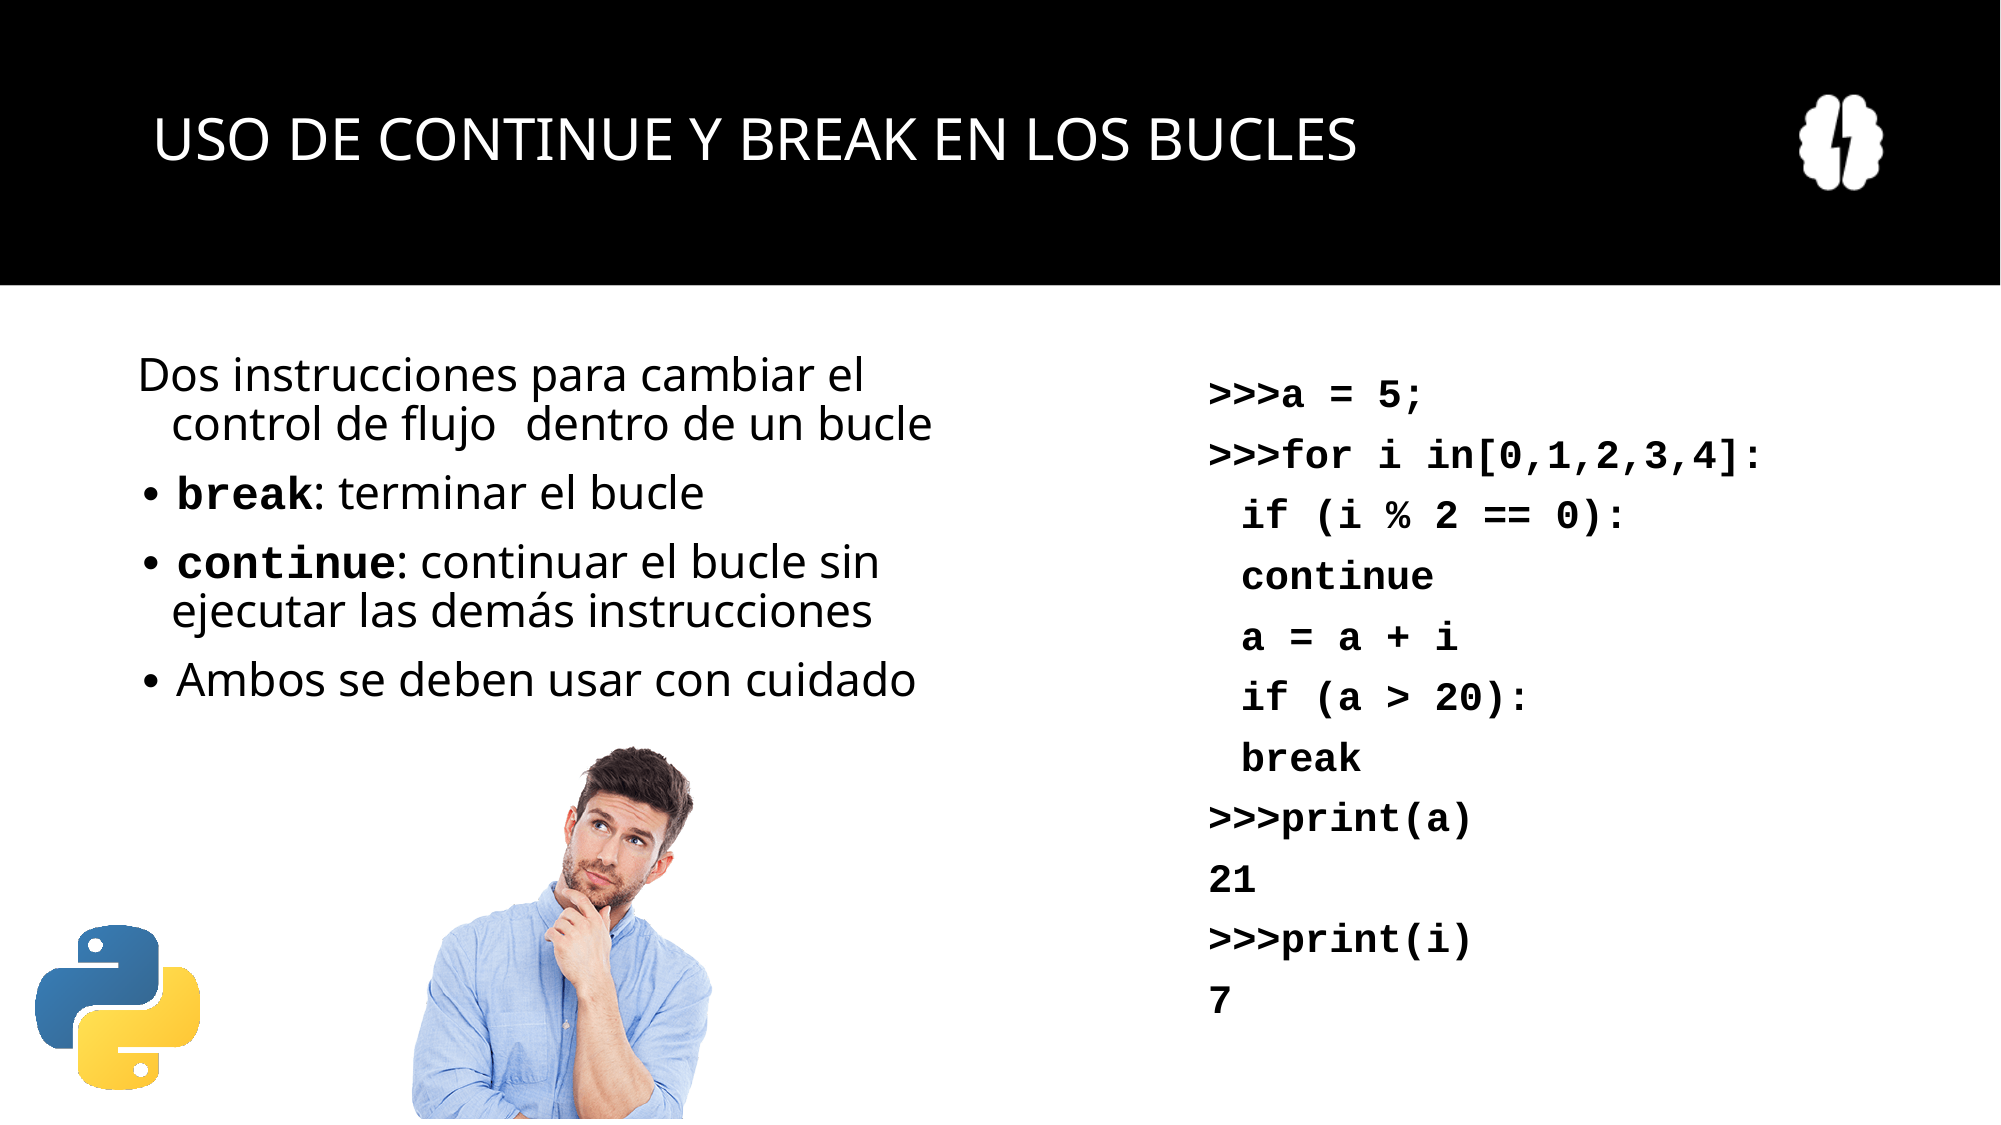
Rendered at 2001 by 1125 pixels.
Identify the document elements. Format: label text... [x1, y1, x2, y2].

picture [0, 0, 2001, 1125]
text_box >>>a = 5; >>>for i in[0,1,2,3,4]: if (i % 2 == 0): continue a = a + i if (a > 20): break >>>print(a) 21 >>>print(i) 7 [1193, 365, 1868, 1033]
list Dos instrucciones para cambiar el control de flujo dentro de un bucle • break: terminar el bucle • continue: continuar el bucle sin ejecutar las demás instrucciones • Ambos se deben usar con cuidado [122, 343, 972, 759]
title USO DE CONTINUE Y BREAK EN LOS BUCLES [137, 89, 1682, 194]
